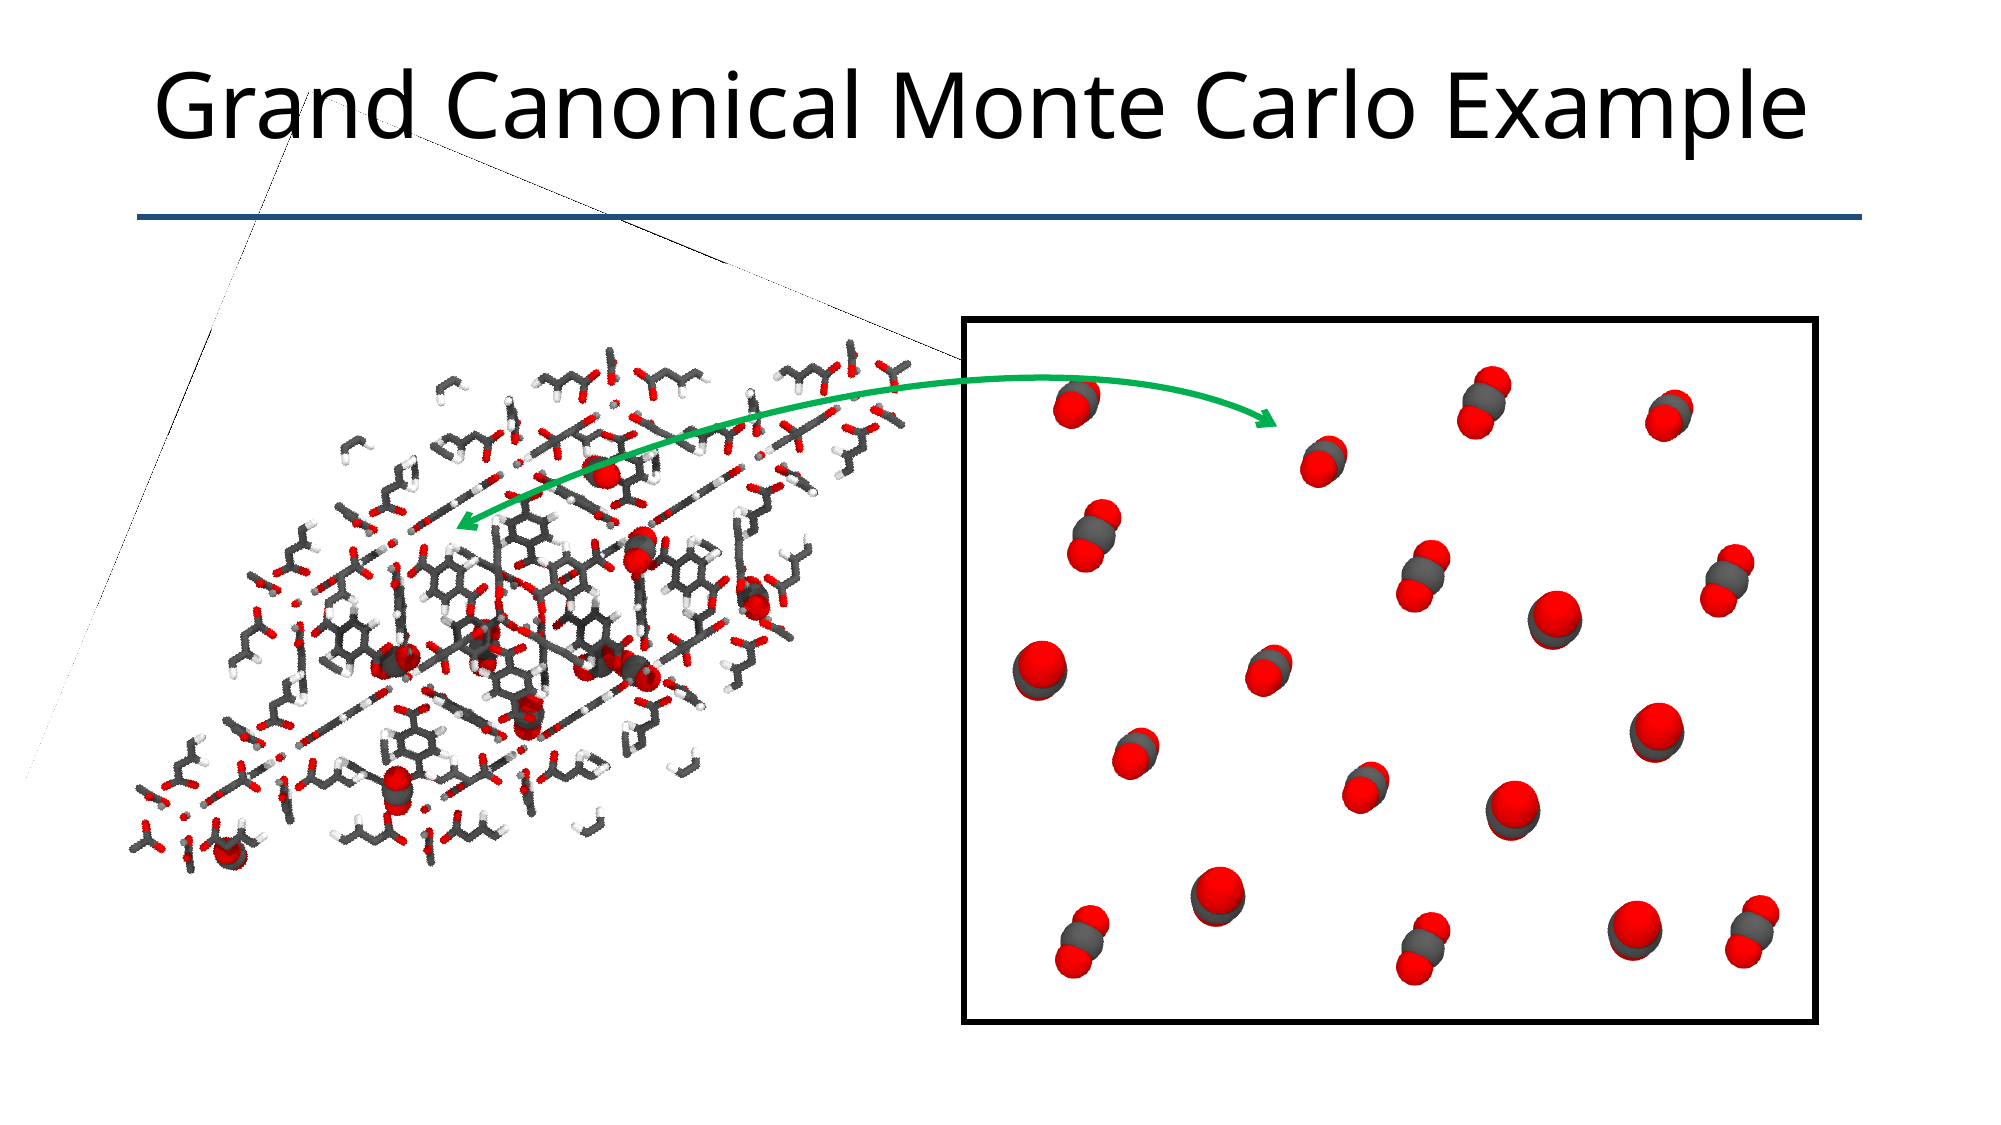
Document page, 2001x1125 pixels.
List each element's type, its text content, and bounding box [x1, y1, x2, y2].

picture [1270, 415, 1371, 506]
picture [1616, 369, 1717, 460]
picture [1387, 529, 1462, 620]
picture [1589, 885, 1679, 976]
picture [1216, 624, 1316, 715]
text_box [963, 319, 1817, 1023]
picture [1172, 851, 1262, 942]
picture [1448, 356, 1523, 447]
picture [1313, 741, 1413, 832]
picture [1024, 356, 1124, 447]
picture [1509, 574, 1599, 665]
picture [994, 625, 1183, 798]
picture [1046, 895, 1121, 986]
picture [1467, 765, 1557, 856]
picture [1058, 489, 1133, 580]
title Grand Canonical Monte Carlo Example [137, 0, 1863, 217]
picture [1611, 687, 1701, 778]
picture [1716, 885, 1791, 976]
picture [1691, 534, 1766, 625]
picture [1387, 902, 1462, 993]
picture [7, 210, 963, 1124]
text_box [911, 377, 1270, 621]
